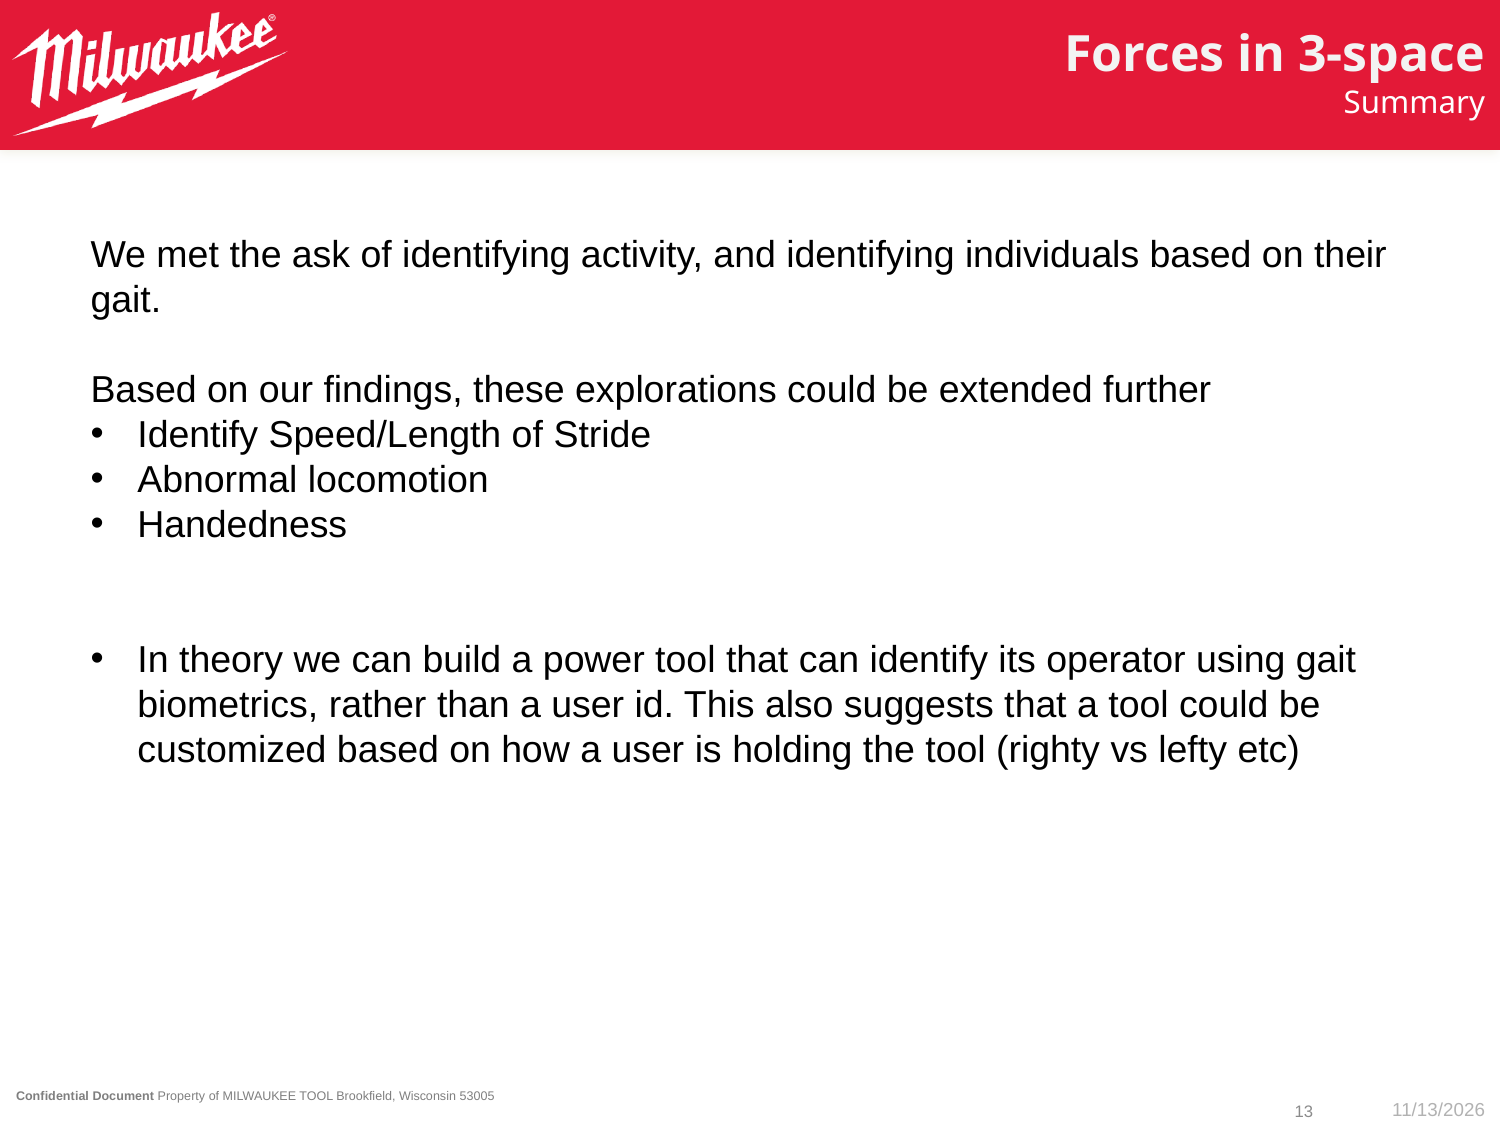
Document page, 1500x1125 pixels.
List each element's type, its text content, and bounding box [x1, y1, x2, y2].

list Summary [265, 75, 1500, 138]
slide_number 13 [1265, 1097, 1328, 1125]
title Forces in 3-space [262, 14, 1500, 75]
text_box We met the ask of identifying activity, and identifying individuals based on their gait. Based on our findings, these explorations could be extended further Identify Speed/Length of Stride Abnormal locomotion Handedness In theory we can build a power tool that can identify its operator using gait biometrics, rather than a user id. This also suggests that a tool could be customized based on how a user is holding the tool (righty vs lefty etc) [75, 222, 1435, 778]
picture [12, 12, 288, 136]
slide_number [1363, 1097, 1500, 1121]
